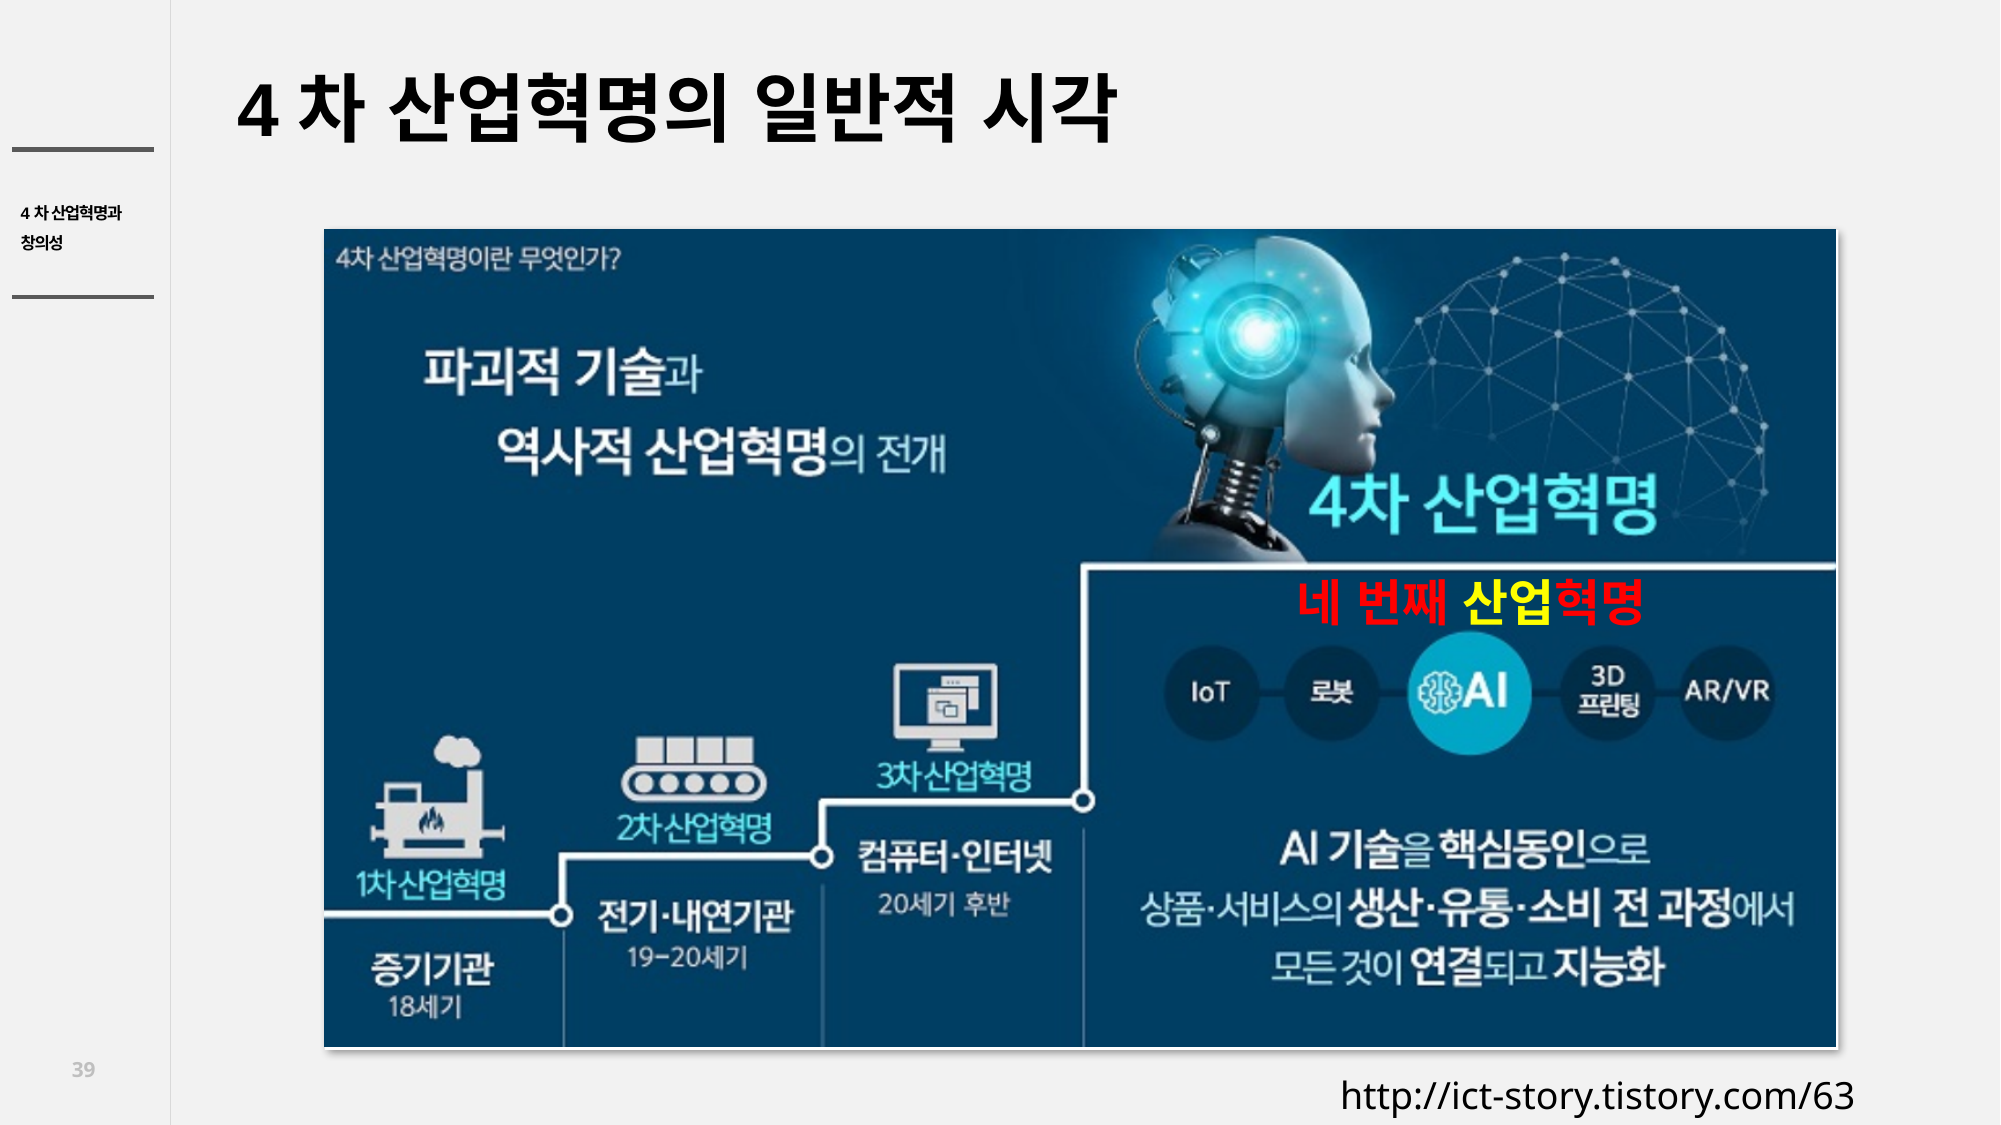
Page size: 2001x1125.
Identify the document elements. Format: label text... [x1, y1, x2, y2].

text_box 4차 산업혁명의 일반적 시각 [222, 43, 1434, 169]
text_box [324, 229, 1839, 1051]
text_box http://ict-story.tistory.com/63 [1325, 1064, 1871, 1125]
slide_number 39 [44, 1041, 123, 1102]
